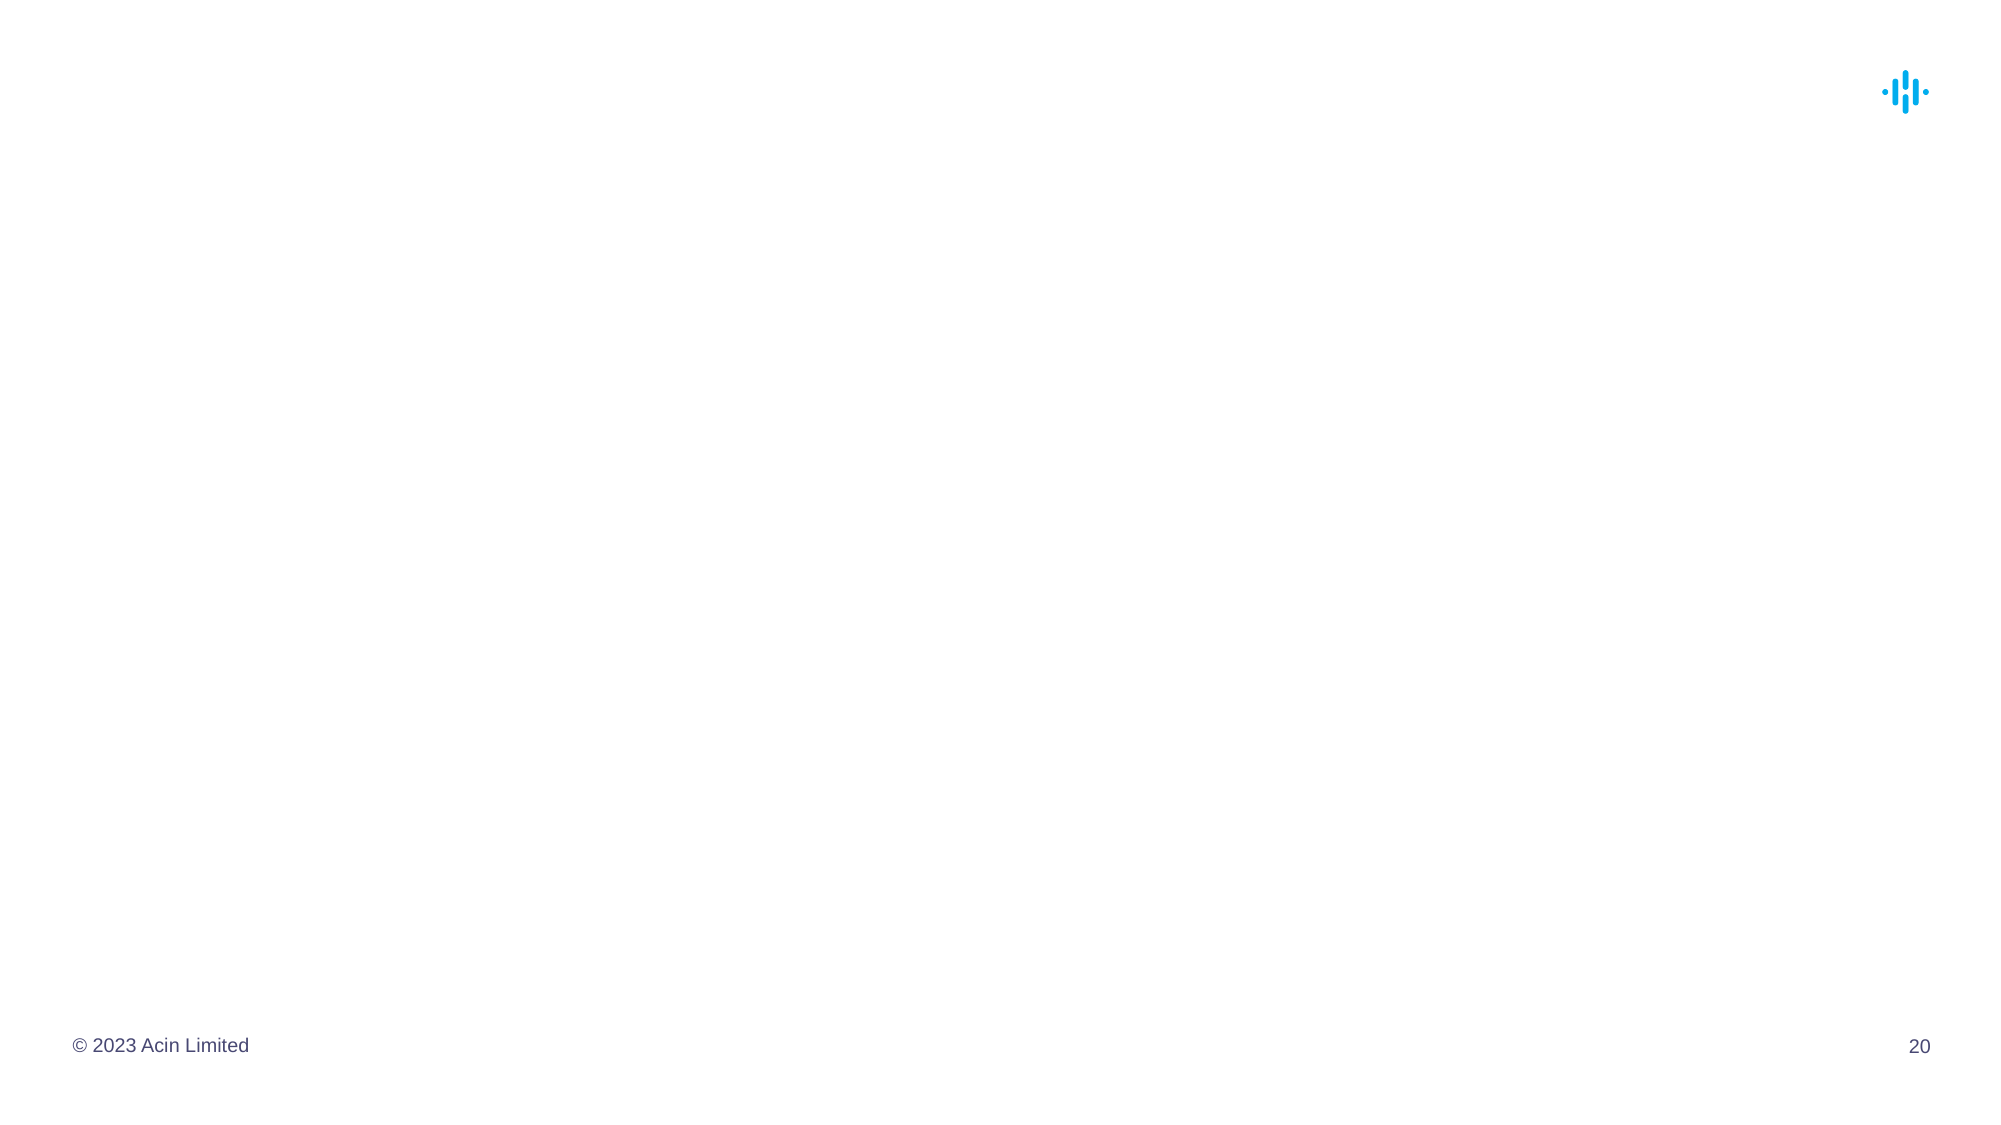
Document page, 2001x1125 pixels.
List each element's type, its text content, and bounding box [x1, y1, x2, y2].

slide_number 20 [1846, 1029, 1931, 1062]
picture [1882, 70, 1929, 114]
footer © 2023 Acin Limited [72, 1028, 773, 1062]
